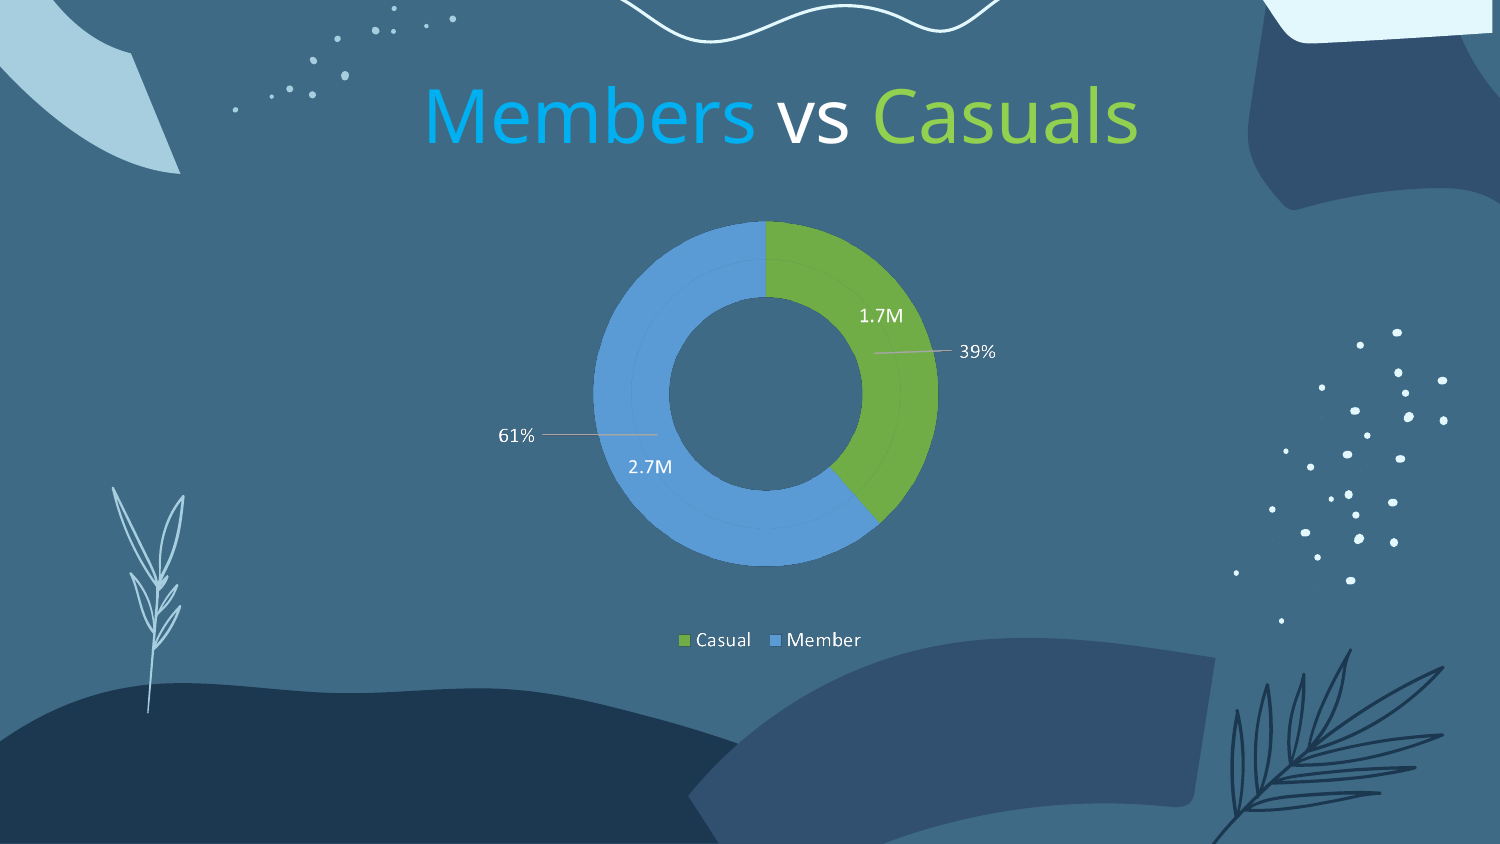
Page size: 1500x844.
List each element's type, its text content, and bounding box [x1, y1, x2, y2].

picture [283, 173, 1264, 656]
text_box Members vs Casuals [169, 31, 1392, 212]
